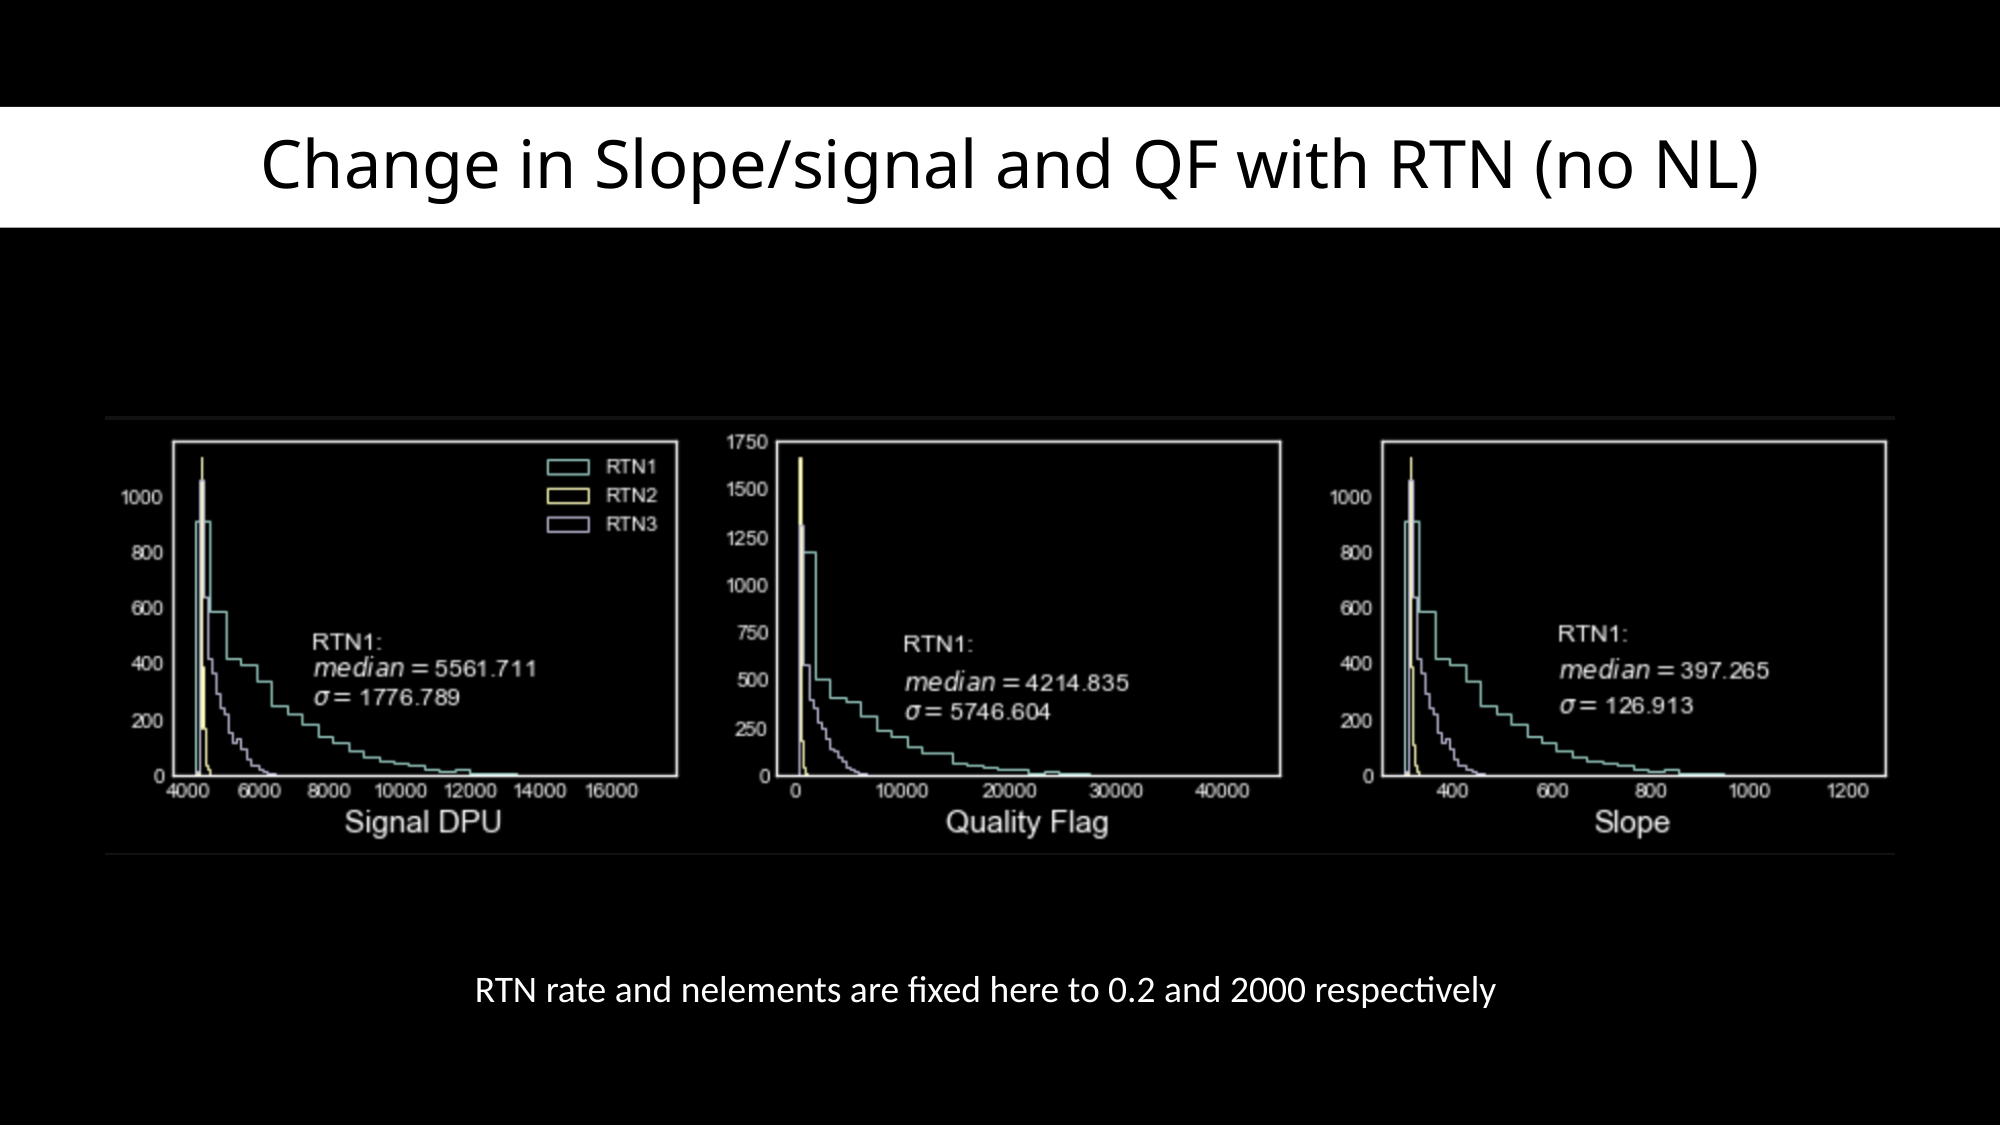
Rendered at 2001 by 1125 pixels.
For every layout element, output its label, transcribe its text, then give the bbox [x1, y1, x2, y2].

text_box RTN rate and nelements are fixed here to 0.2 and 2000 respectively [460, 957, 1540, 1018]
picture [105, 416, 1895, 855]
title Change in Slope/signal and QF with RTN (no NL) [91, 105, 1931, 228]
text_box [0, 106, 2000, 229]
